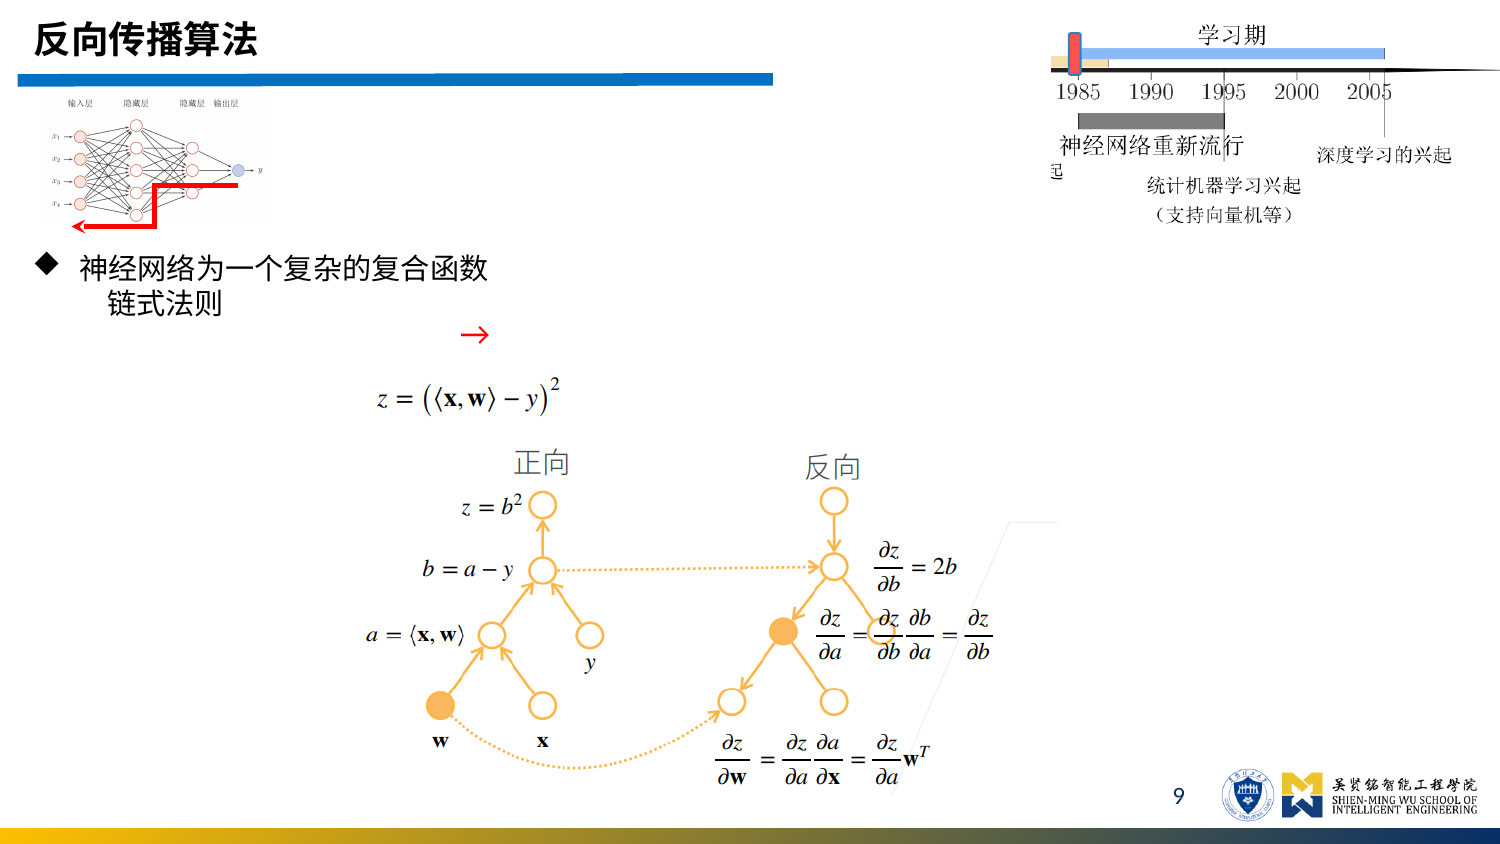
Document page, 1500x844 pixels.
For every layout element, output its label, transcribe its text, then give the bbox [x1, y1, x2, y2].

text_box 反向传播算法 [18, 8, 274, 69]
picture [312, 374, 1059, 795]
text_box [71, 185, 238, 227]
text_box 神经网络为一个复杂的复合函数 链式法则 [17, 243, 598, 328]
picture [41, 94, 268, 224]
picture [1051, 0, 1500, 228]
picture [1217, 764, 1481, 825]
slide_number 9 [1129, 772, 1200, 818]
